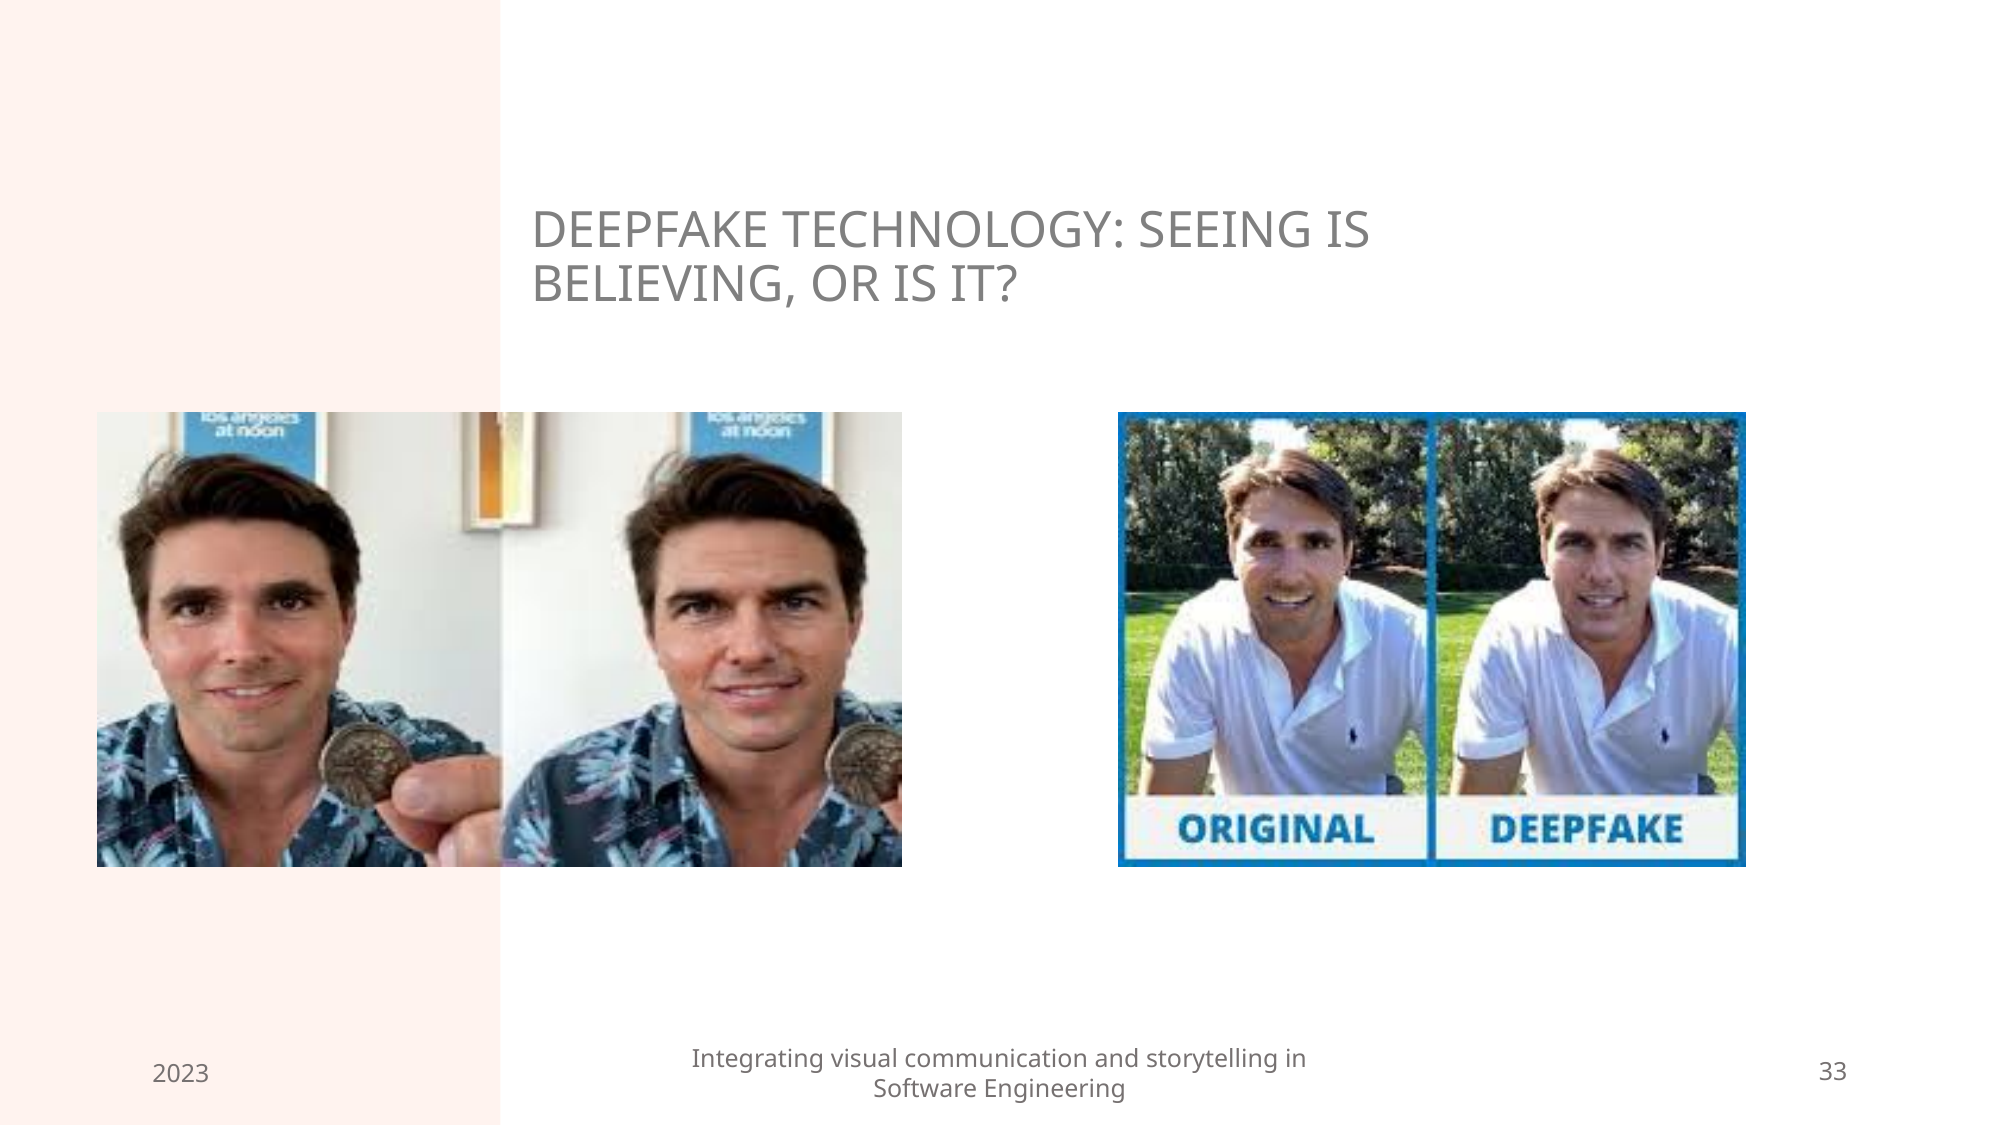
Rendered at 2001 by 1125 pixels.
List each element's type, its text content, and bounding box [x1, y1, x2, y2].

slide_number 2023 [137, 1042, 588, 1103]
picture [1118, 412, 1746, 868]
picture [1257, 863, 1266, 868]
slide_number 33 [1412, 1042, 1863, 1103]
footer Integrating visual communication and storytelling in Software Engineering [662, 1042, 1338, 1103]
picture [97, 412, 902, 868]
title DEEPFAKE TECHNOLOGY: SEEING IS BELIEVING, OR IS IT? [516, 150, 1595, 366]
